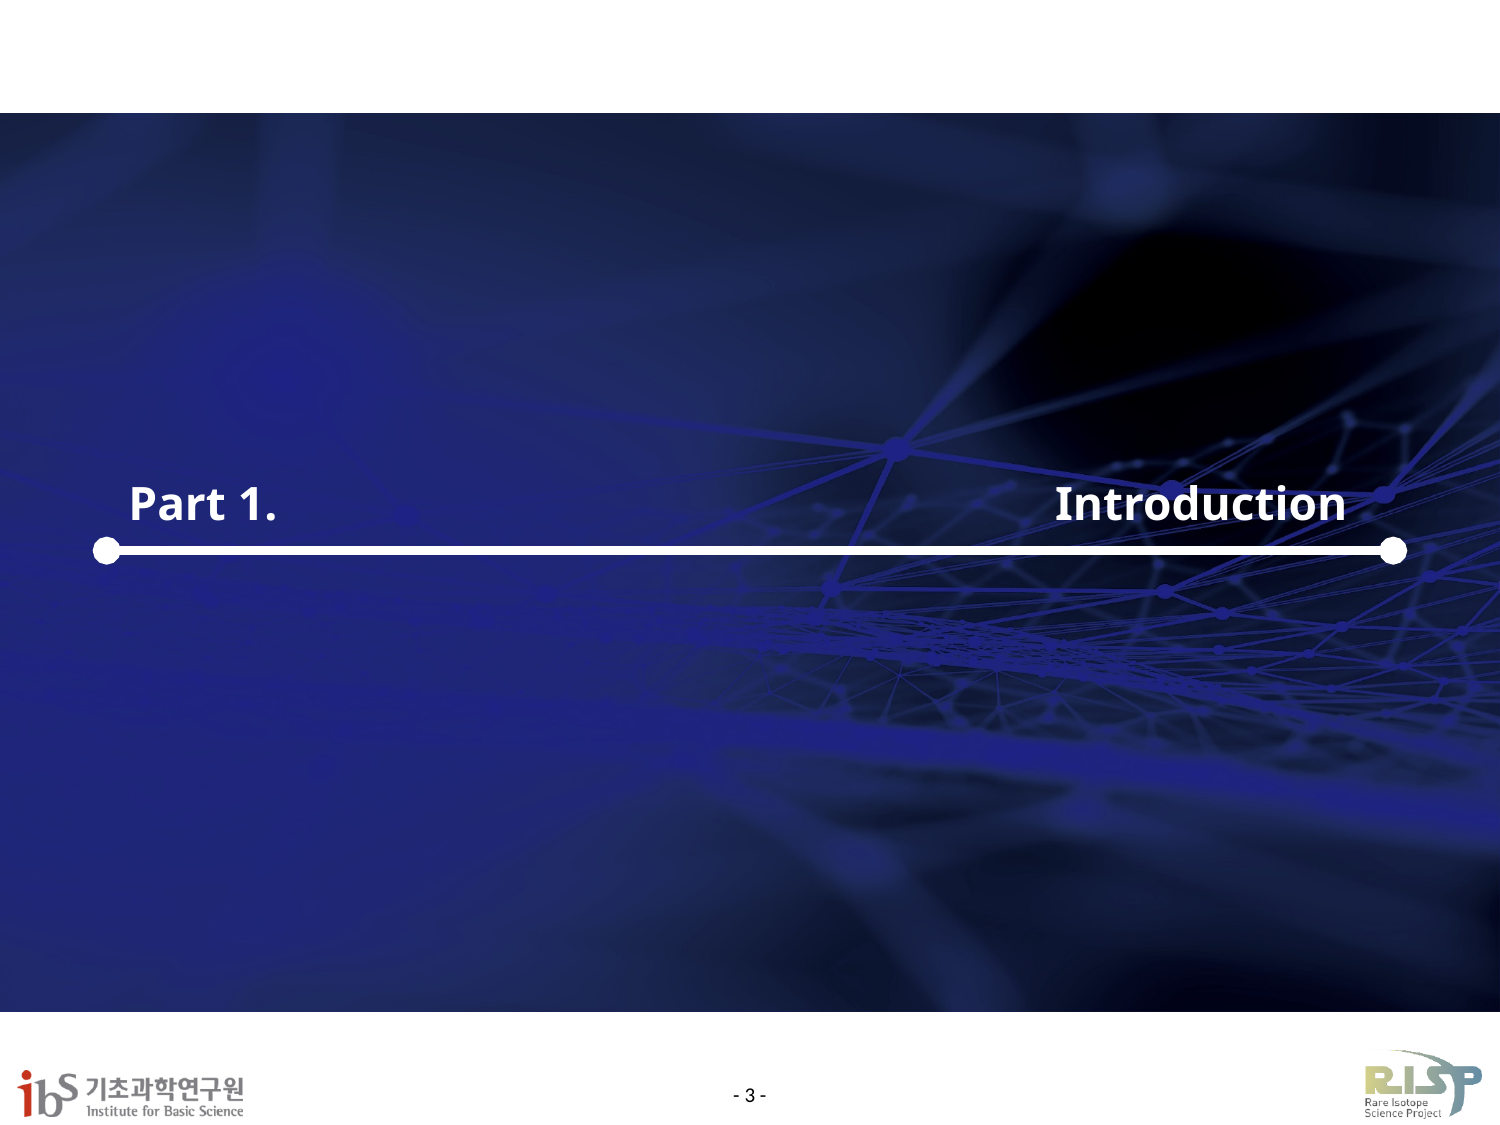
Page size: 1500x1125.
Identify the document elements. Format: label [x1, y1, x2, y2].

picture [1364, 1049, 1482, 1119]
picture [0, 113, 1500, 1012]
picture [17, 1070, 243, 1117]
